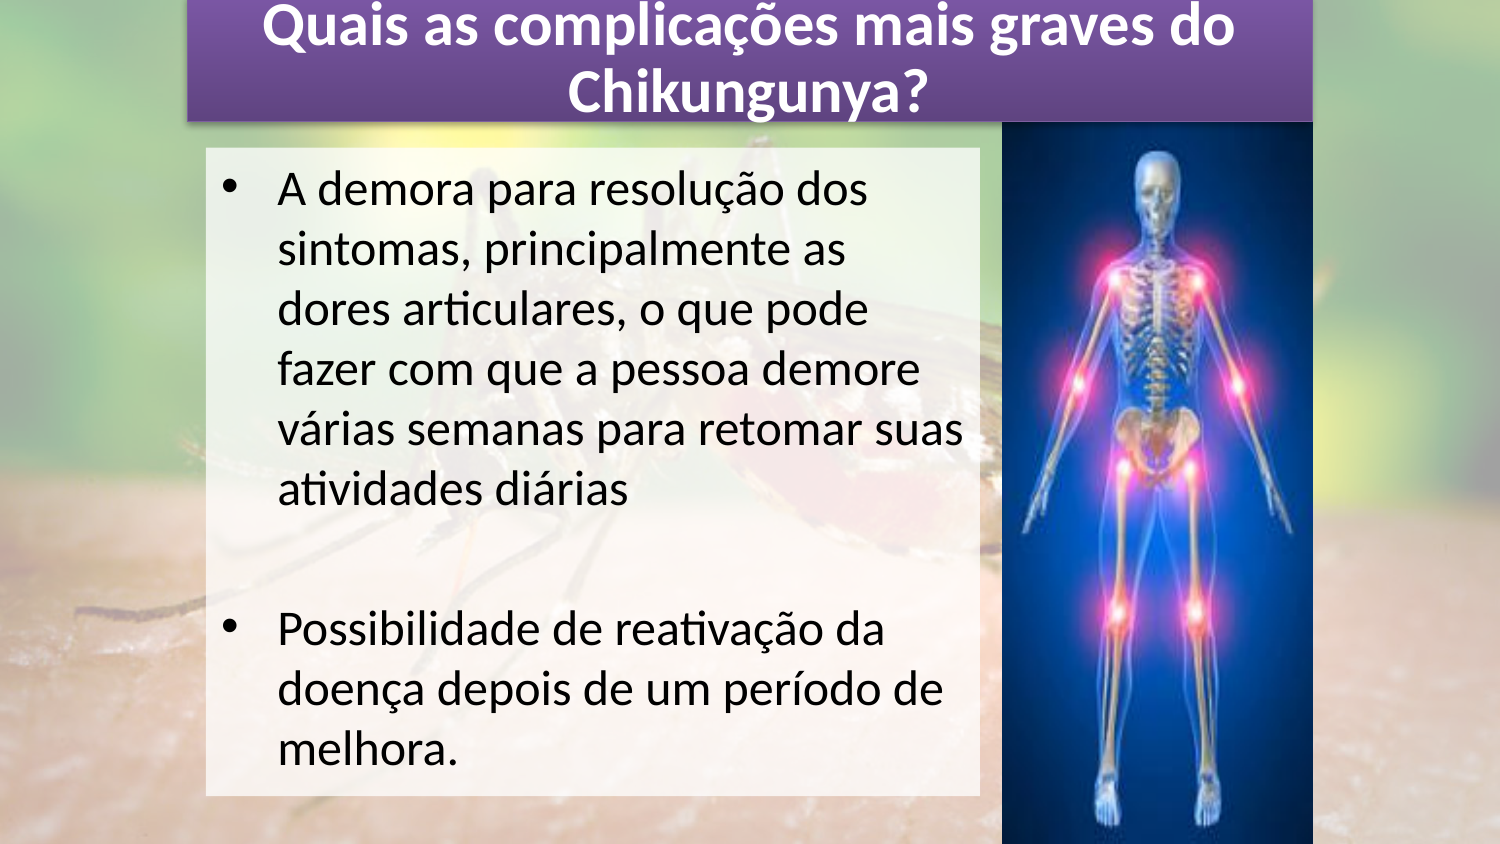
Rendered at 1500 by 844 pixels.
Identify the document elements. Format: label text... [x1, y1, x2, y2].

list A demora para resolução dos sintomas, principalmente as dores articulares, o que pode fazer com que a pessoa demore várias semanas para retomar suas atividades diárias Possibilidade de reativação da doença depois de um período de melhora. Alguns pacientes apresentando Miocardite [205, 147, 980, 797]
picture [1002, 121, 1313, 844]
text_box Quais as complicações mais graves do Chikungunya? [187, 0, 1313, 122]
